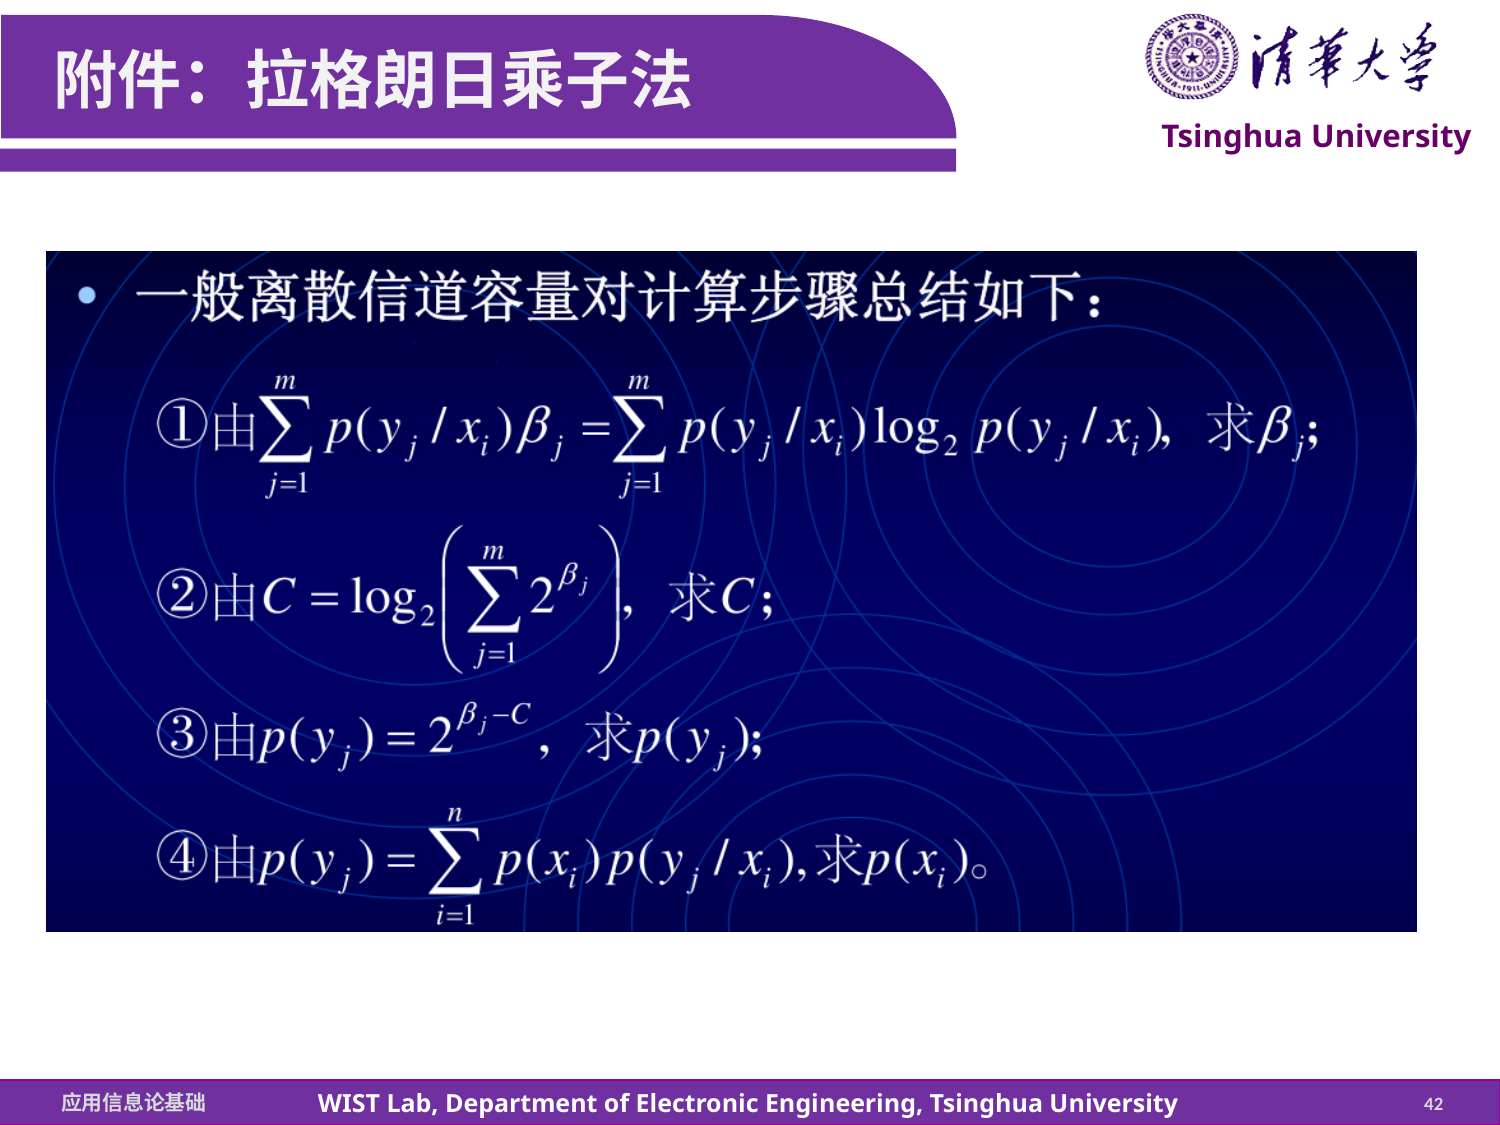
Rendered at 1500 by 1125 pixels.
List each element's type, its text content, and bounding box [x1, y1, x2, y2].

picture [1144, 4, 1481, 108]
title 附件：拉格朗日乘子法 [38, 40, 804, 126]
slide_number 42 [1367, 1080, 1500, 1125]
footer 应用信息论基础 [0, 1079, 270, 1125]
picture [46, 251, 1418, 932]
